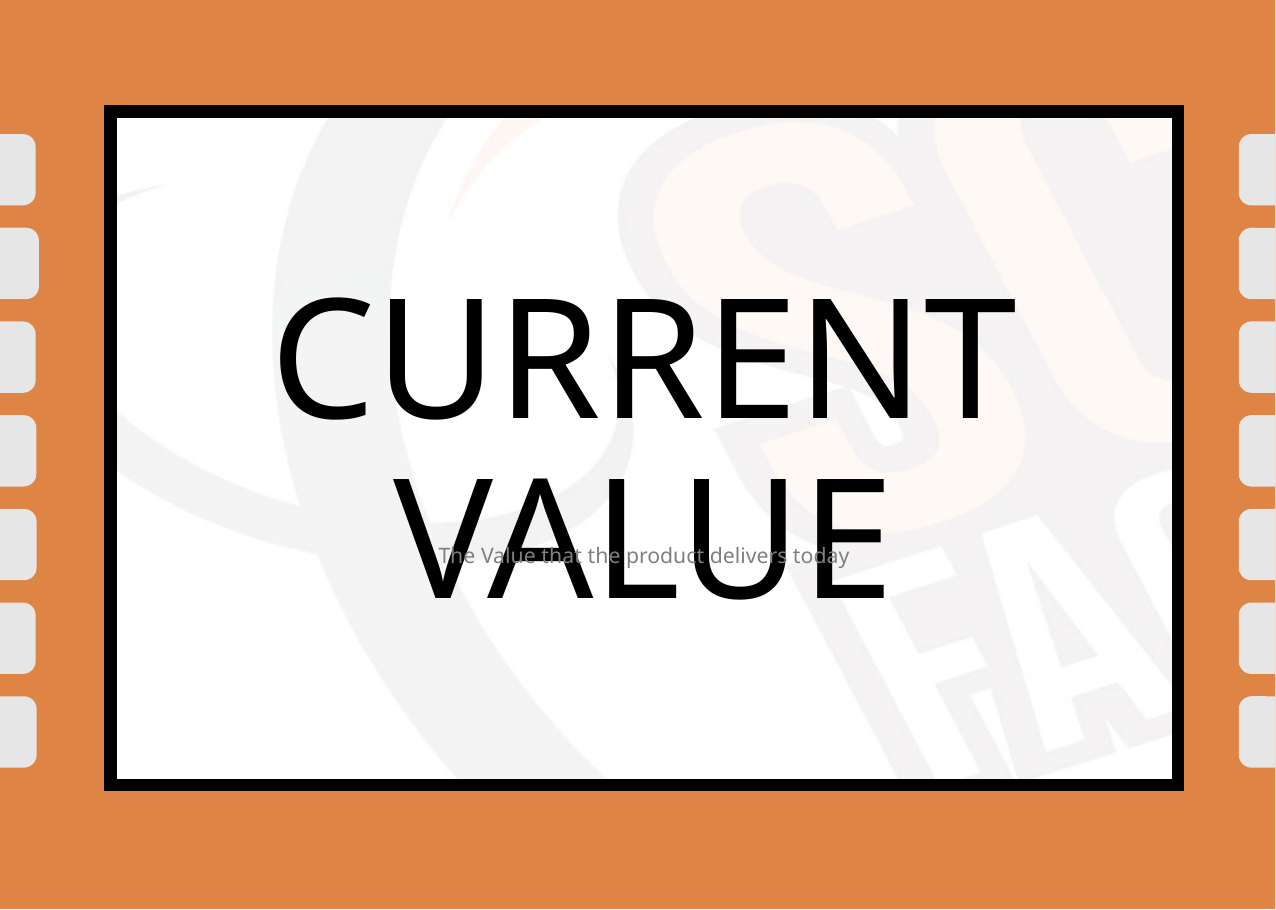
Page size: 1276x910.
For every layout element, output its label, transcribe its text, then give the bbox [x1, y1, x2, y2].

title CURRENT VALUE [184, 366, 1104, 537]
text_box [1238, 602, 1276, 674]
text_box [1238, 227, 1276, 300]
text_box [1238, 321, 1276, 393]
text_box [1238, 508, 1276, 581]
text_box [0, 602, 36, 674]
text_box [0, 696, 37, 768]
text_box [0, 227, 39, 300]
list The Value that the product delivers today [184, 537, 1104, 579]
text_box [0, 415, 37, 487]
text_box [1238, 696, 1276, 768]
text_box [1238, 415, 1276, 487]
text_box [0, 134, 36, 206]
text_box [1238, 134, 1276, 206]
picture [117, 118, 1172, 779]
text_box [0, 508, 37, 581]
text_box [0, 321, 36, 393]
